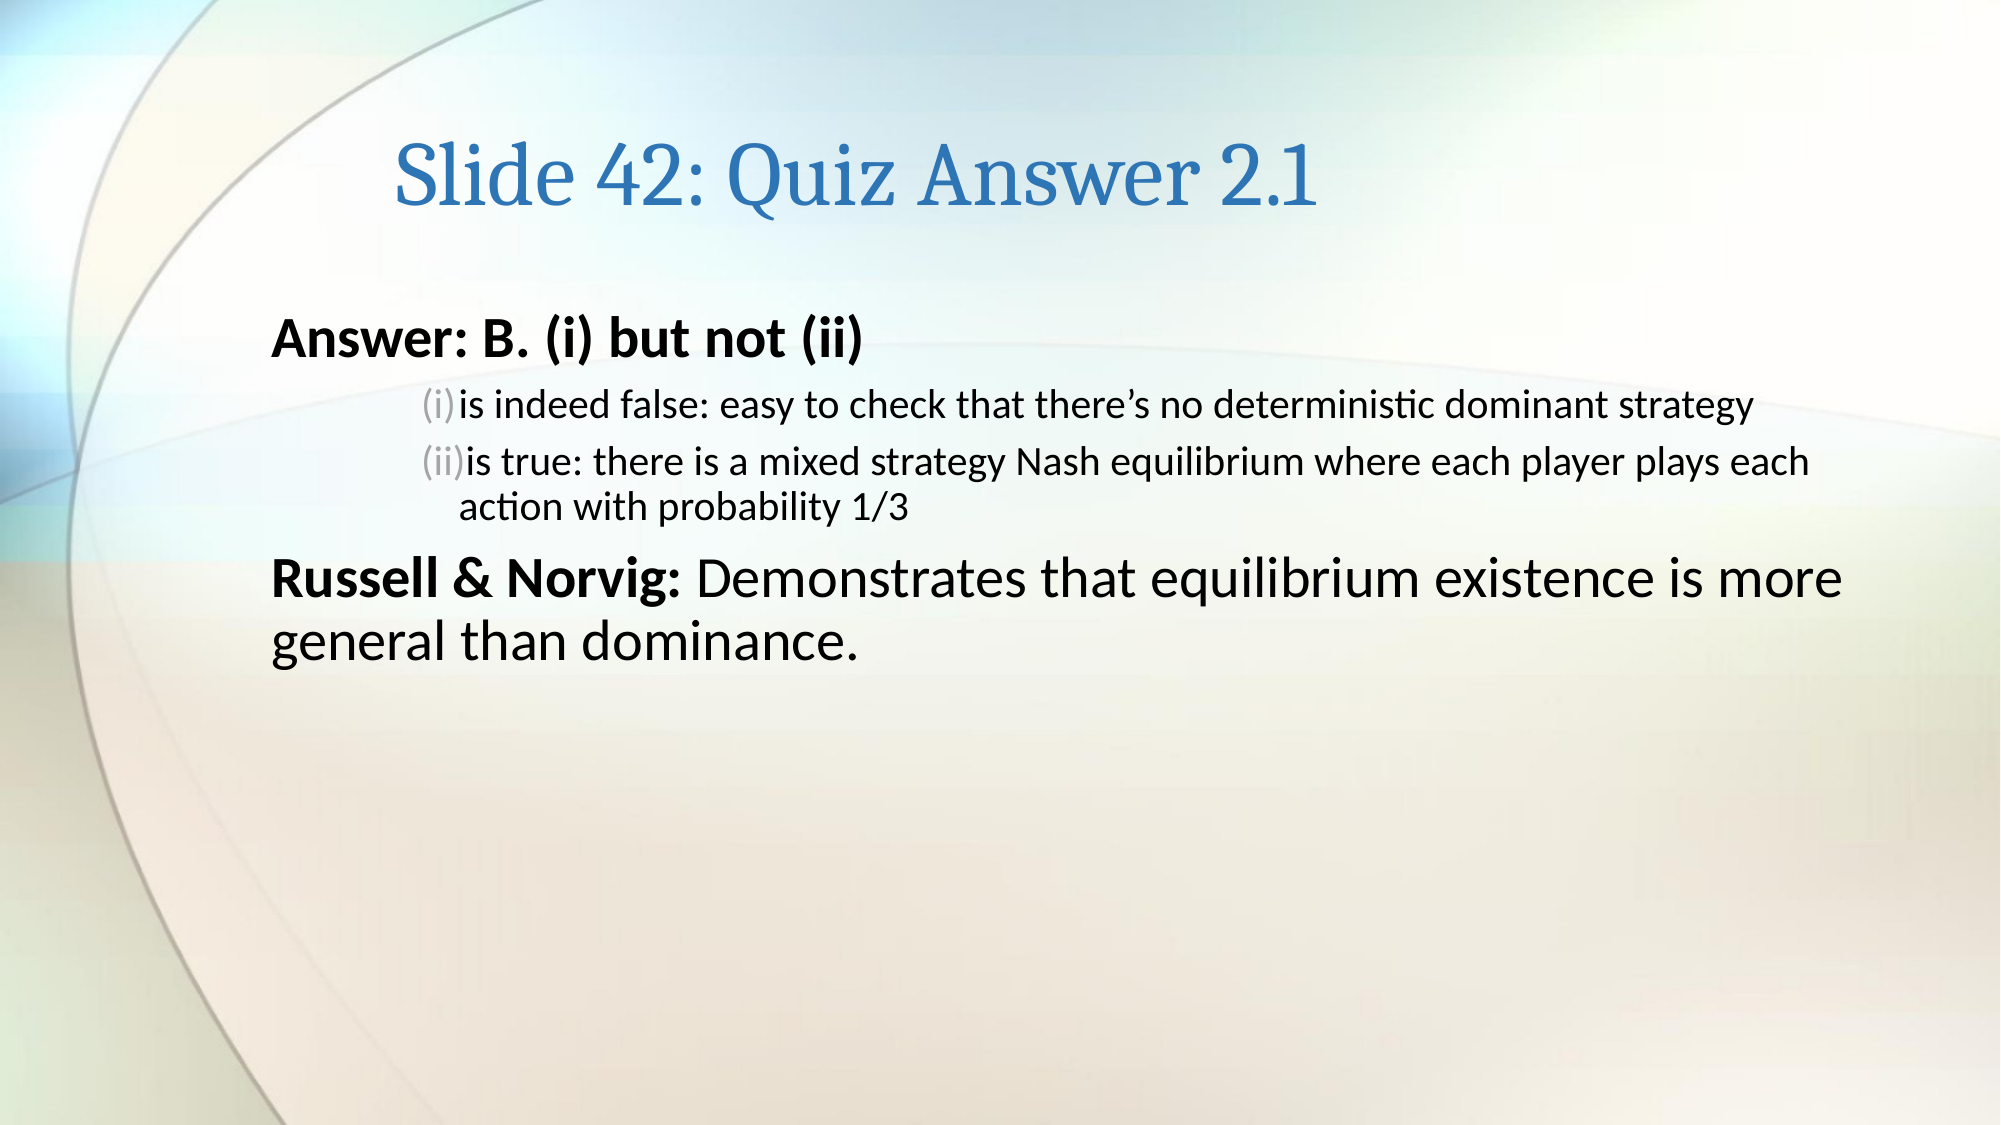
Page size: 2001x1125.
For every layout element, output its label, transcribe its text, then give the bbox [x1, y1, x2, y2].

list Answer: B. (i) but not (ii) is indeed false: easy to check that there’s no deterministic dominant strategy is true: there is a mixed strategy Nash equilibrium where each player plays each action with probability 1/3 Russell & Norvig: Demonstrates that equilibrium existence is more general than dominance. [256, 299, 1863, 1014]
picture [0, 0, 2001, 1125]
title Slide 42: Quiz Answer 2.1 [381, 59, 1863, 278]
